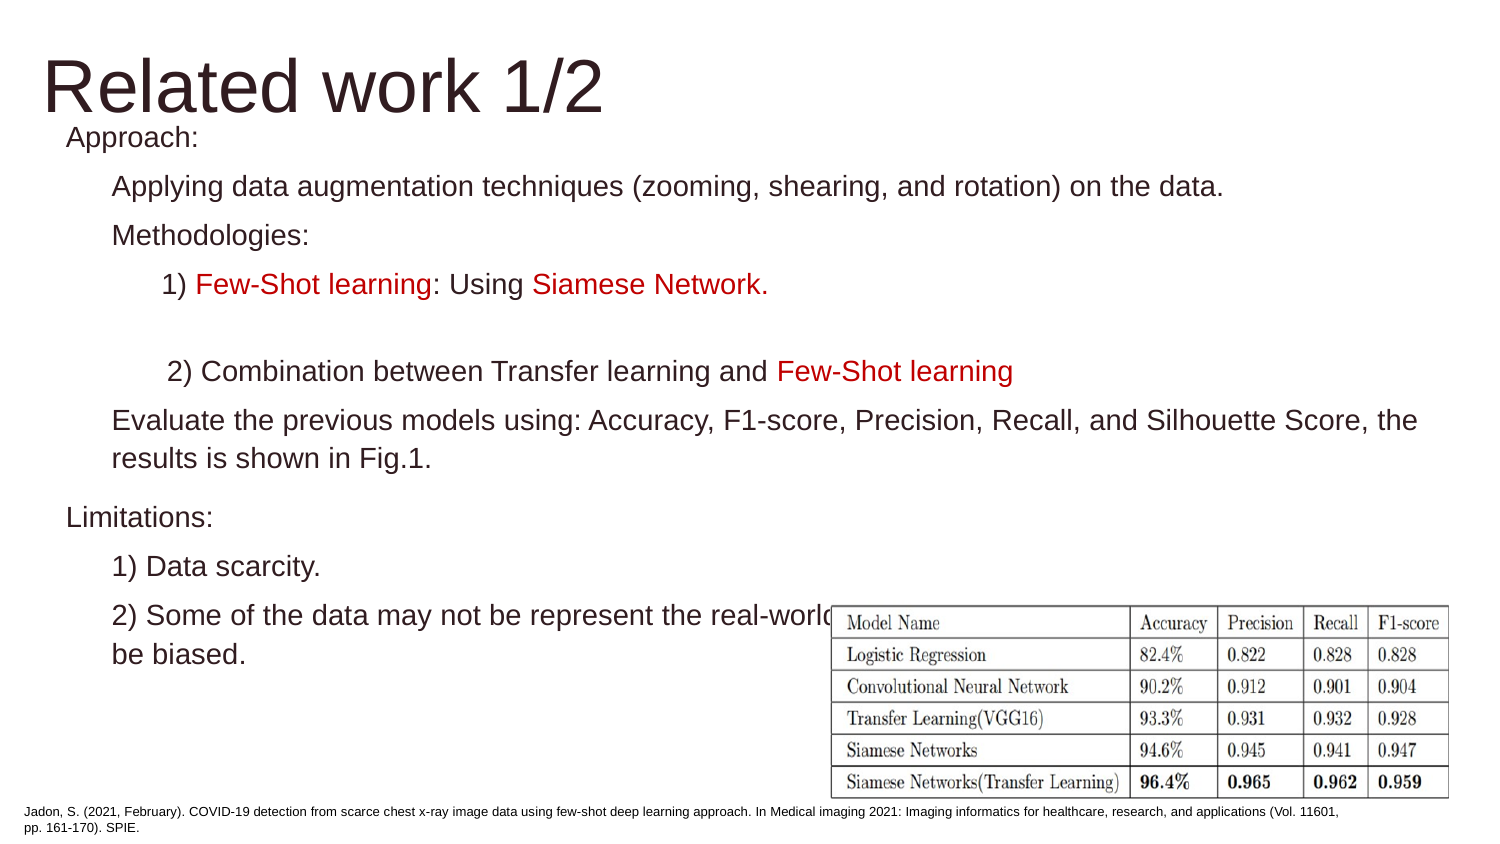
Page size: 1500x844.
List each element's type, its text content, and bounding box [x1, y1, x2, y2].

text_box Approach: Applying data augmentation techniques (zooming, shearing, and rotation) on the data. Methodologies: 1) Few-Shot learning: Using Siamese Network. 2) Combination between Transfer learning and Few-Shot learning Evaluate the previous models using: Accuracy, F1-score, Precision, Recall, and Silhouette Score, the results is shown in Fig.1. Limitations: 1) Data scarcity. 2) Some of the data may not be represent the real-world data distribution, in this case the model well be biased. [51, 107, 1449, 718]
list Related work 1/2 [9, 8, 1449, 750]
title Jadon, S. (2021, February). COVID-19 detection from scarce chest x-ray image data using few-shot deep learning approach. In Medical imaging 2021: Imaging informatics for healthcare, research, and applications (Vol. 11601, pp. 161-170). SPIE. [9, 788, 1407, 844]
picture [830, 600, 1450, 801]
